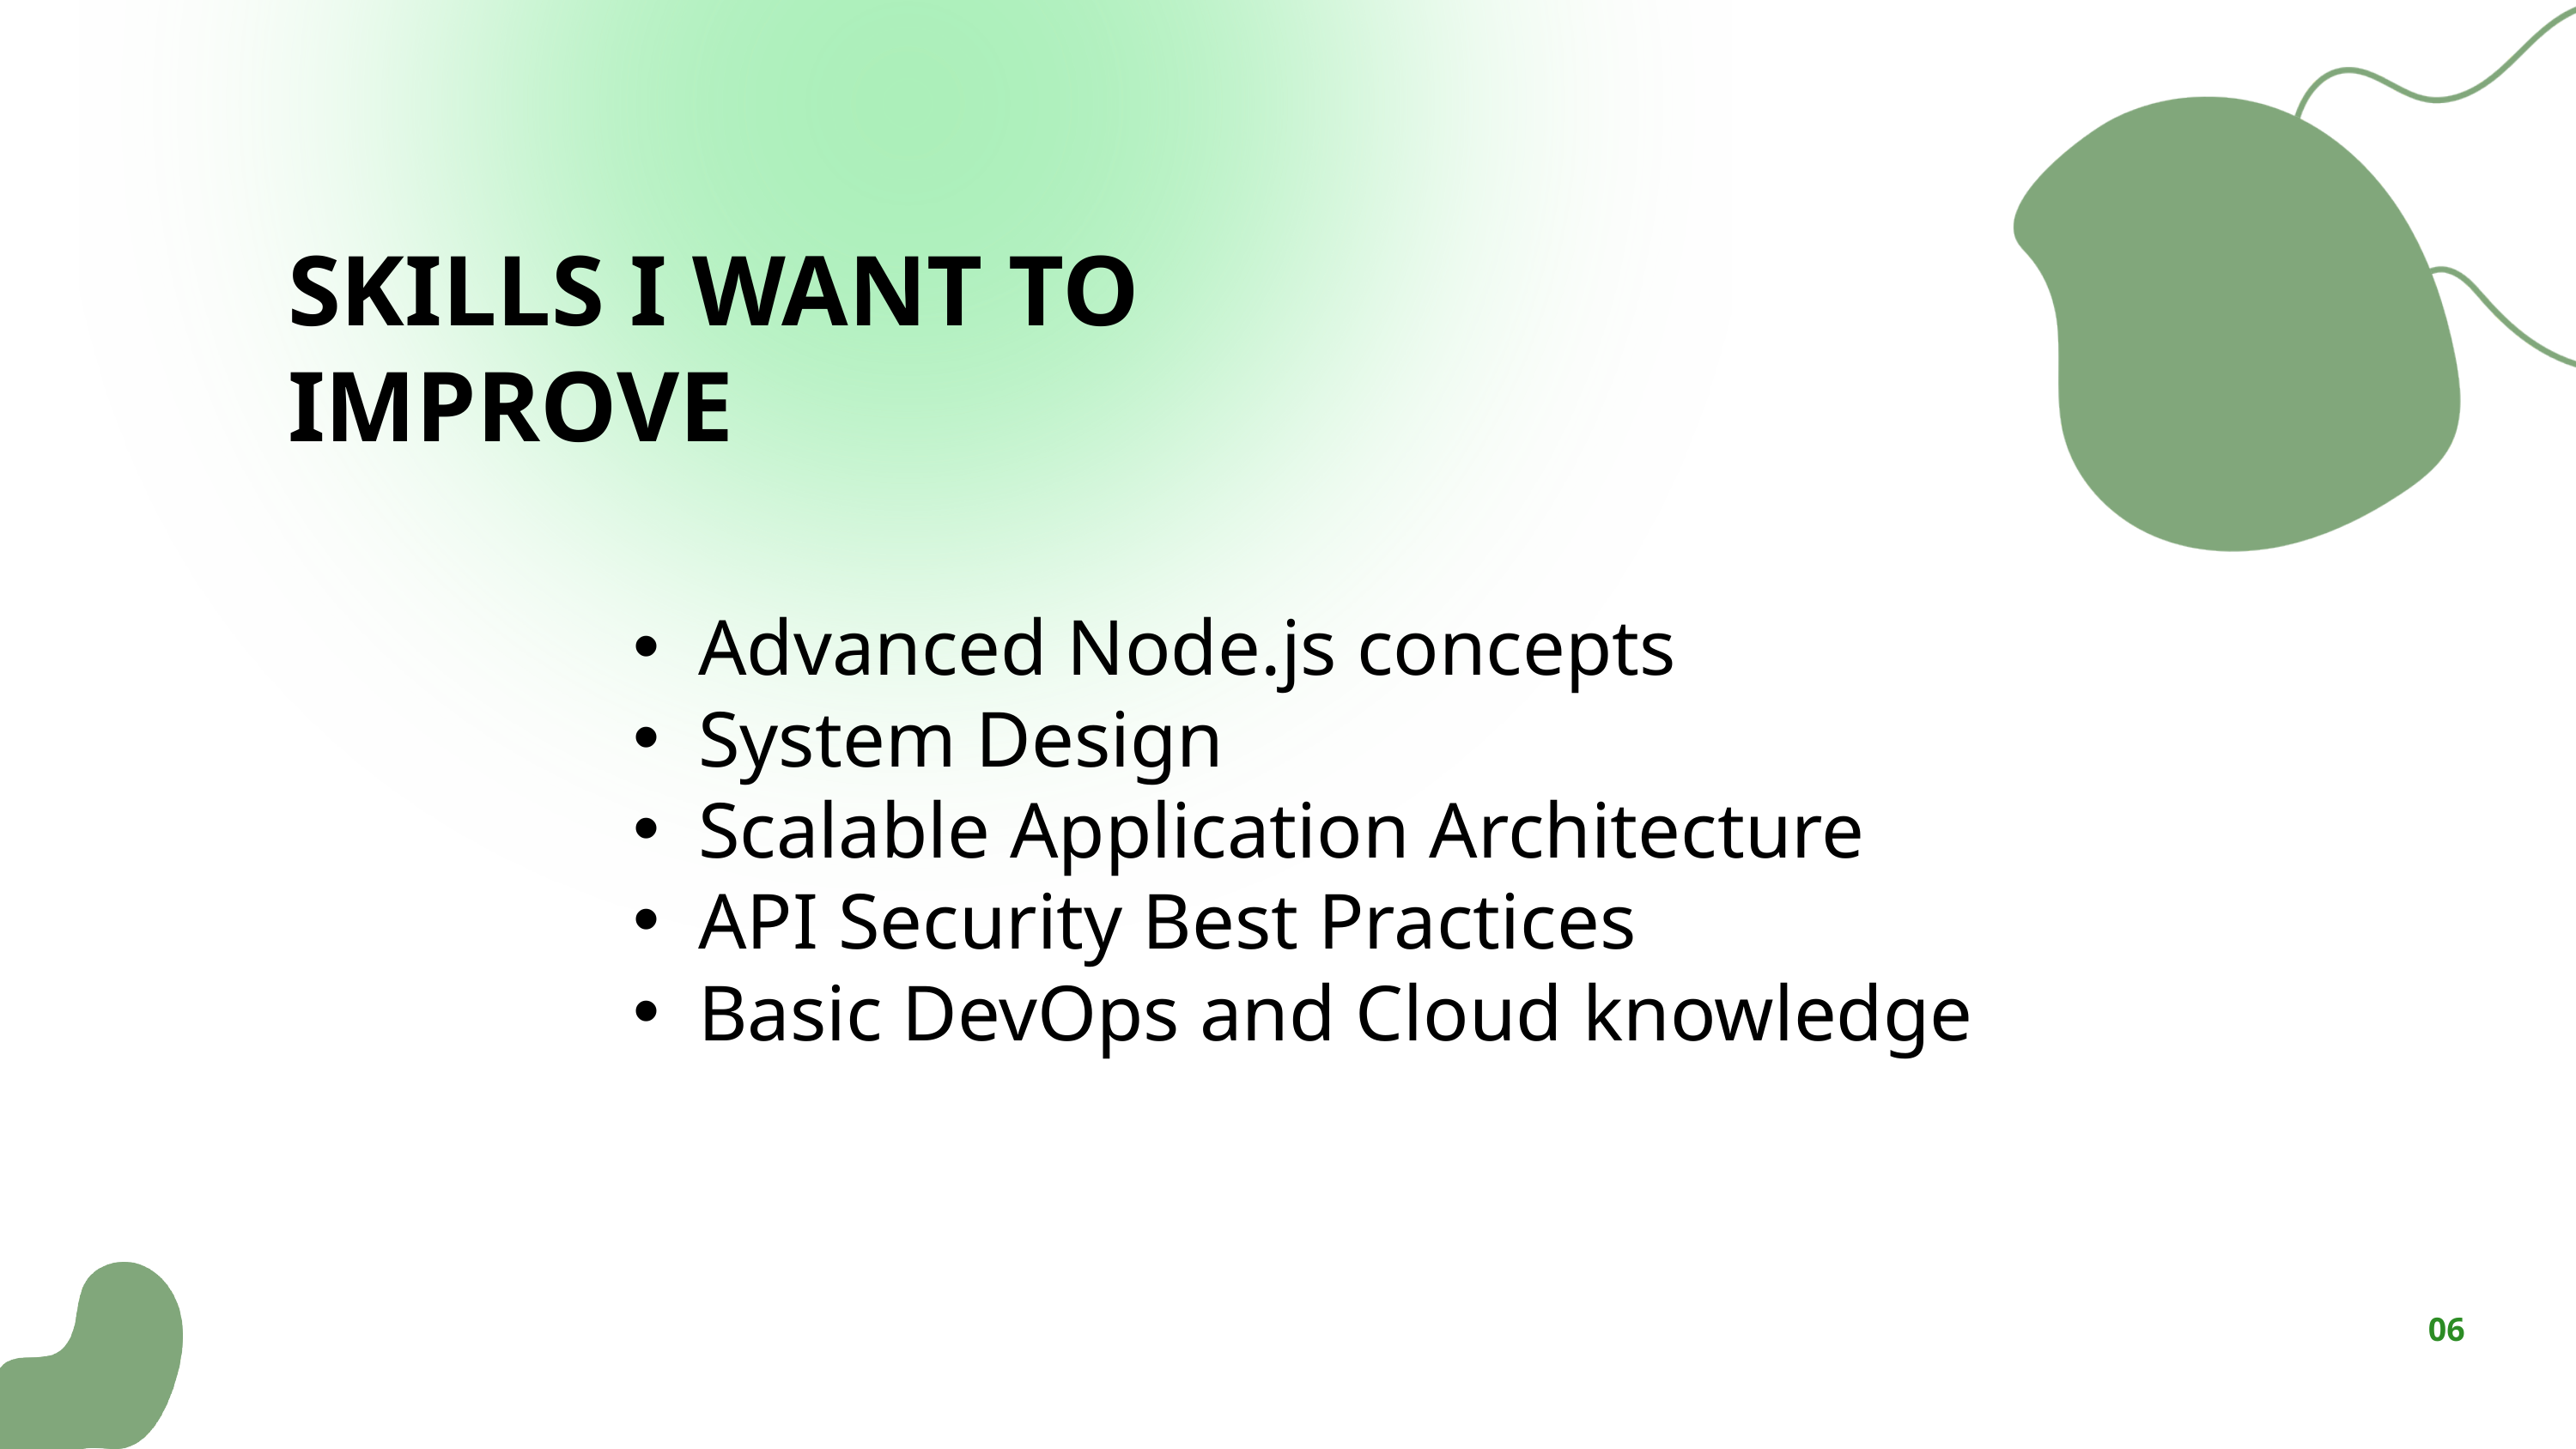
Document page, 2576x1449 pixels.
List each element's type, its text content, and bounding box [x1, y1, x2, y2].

text_box 06 [2390, 1308, 2504, 1348]
text_box [0, 1257, 185, 1449]
text_box SKILLS I WANT TO IMPROVE [287, 229, 1251, 462]
text_box Advanced Node.js concepts System Design Scalable Application Architecture API Security Best Practices Basic DevOps and Cloud knowledge [568, 599, 2069, 1056]
text_box [78, 0, 1733, 929]
text_box [1996, 89, 2465, 556]
text_box [2287, 0, 2576, 376]
